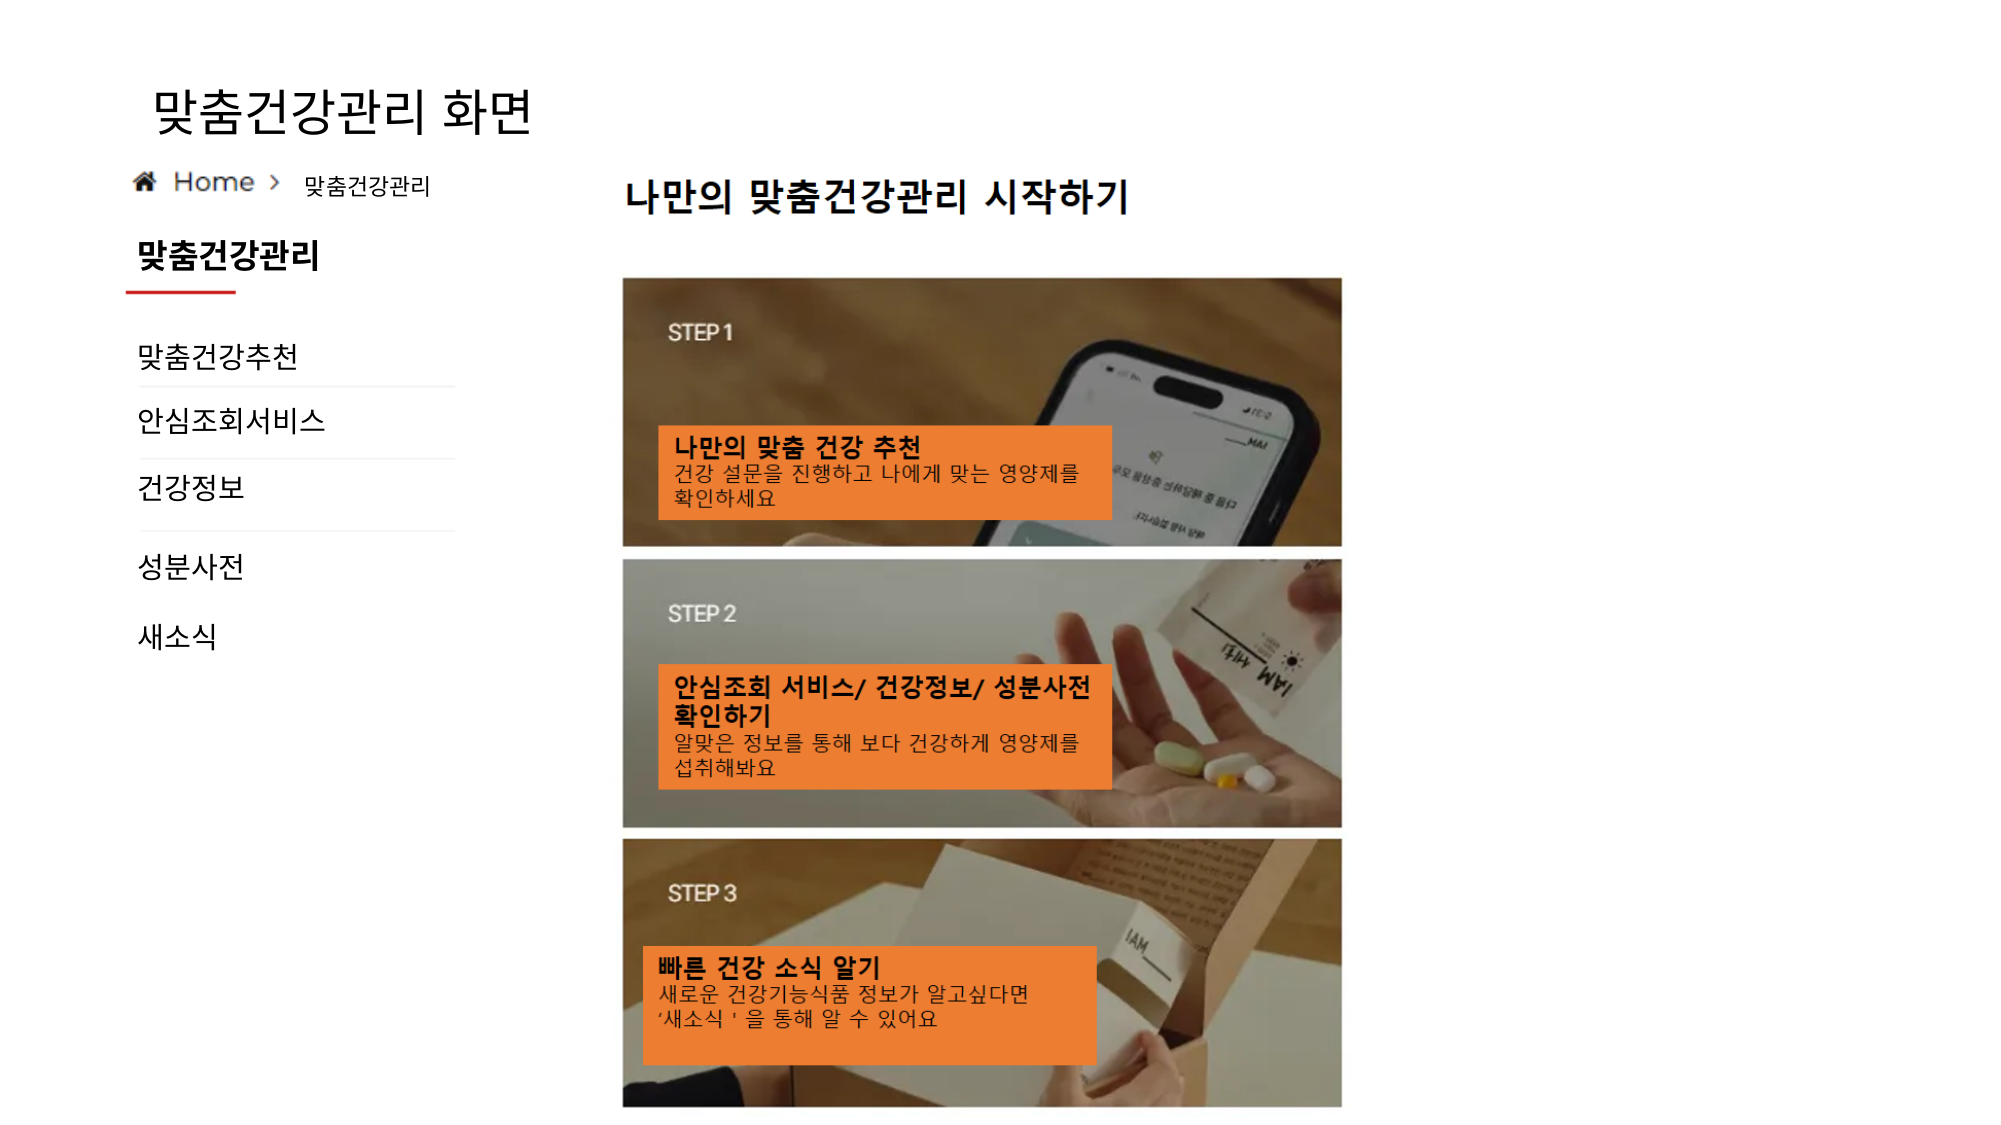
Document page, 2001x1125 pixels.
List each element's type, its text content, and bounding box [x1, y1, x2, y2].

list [130, 161, 366, 212]
picture [607, 159, 1352, 1125]
title 맞춤건강관리 화면 [137, 59, 851, 170]
picture [123, 250, 346, 307]
text_box 새소식 [122, 611, 433, 662]
text_box 맞춤건강관리 [123, 227, 383, 283]
picture [123, 328, 455, 609]
text_box 맞춤건강관리 [366, 164, 577, 208]
